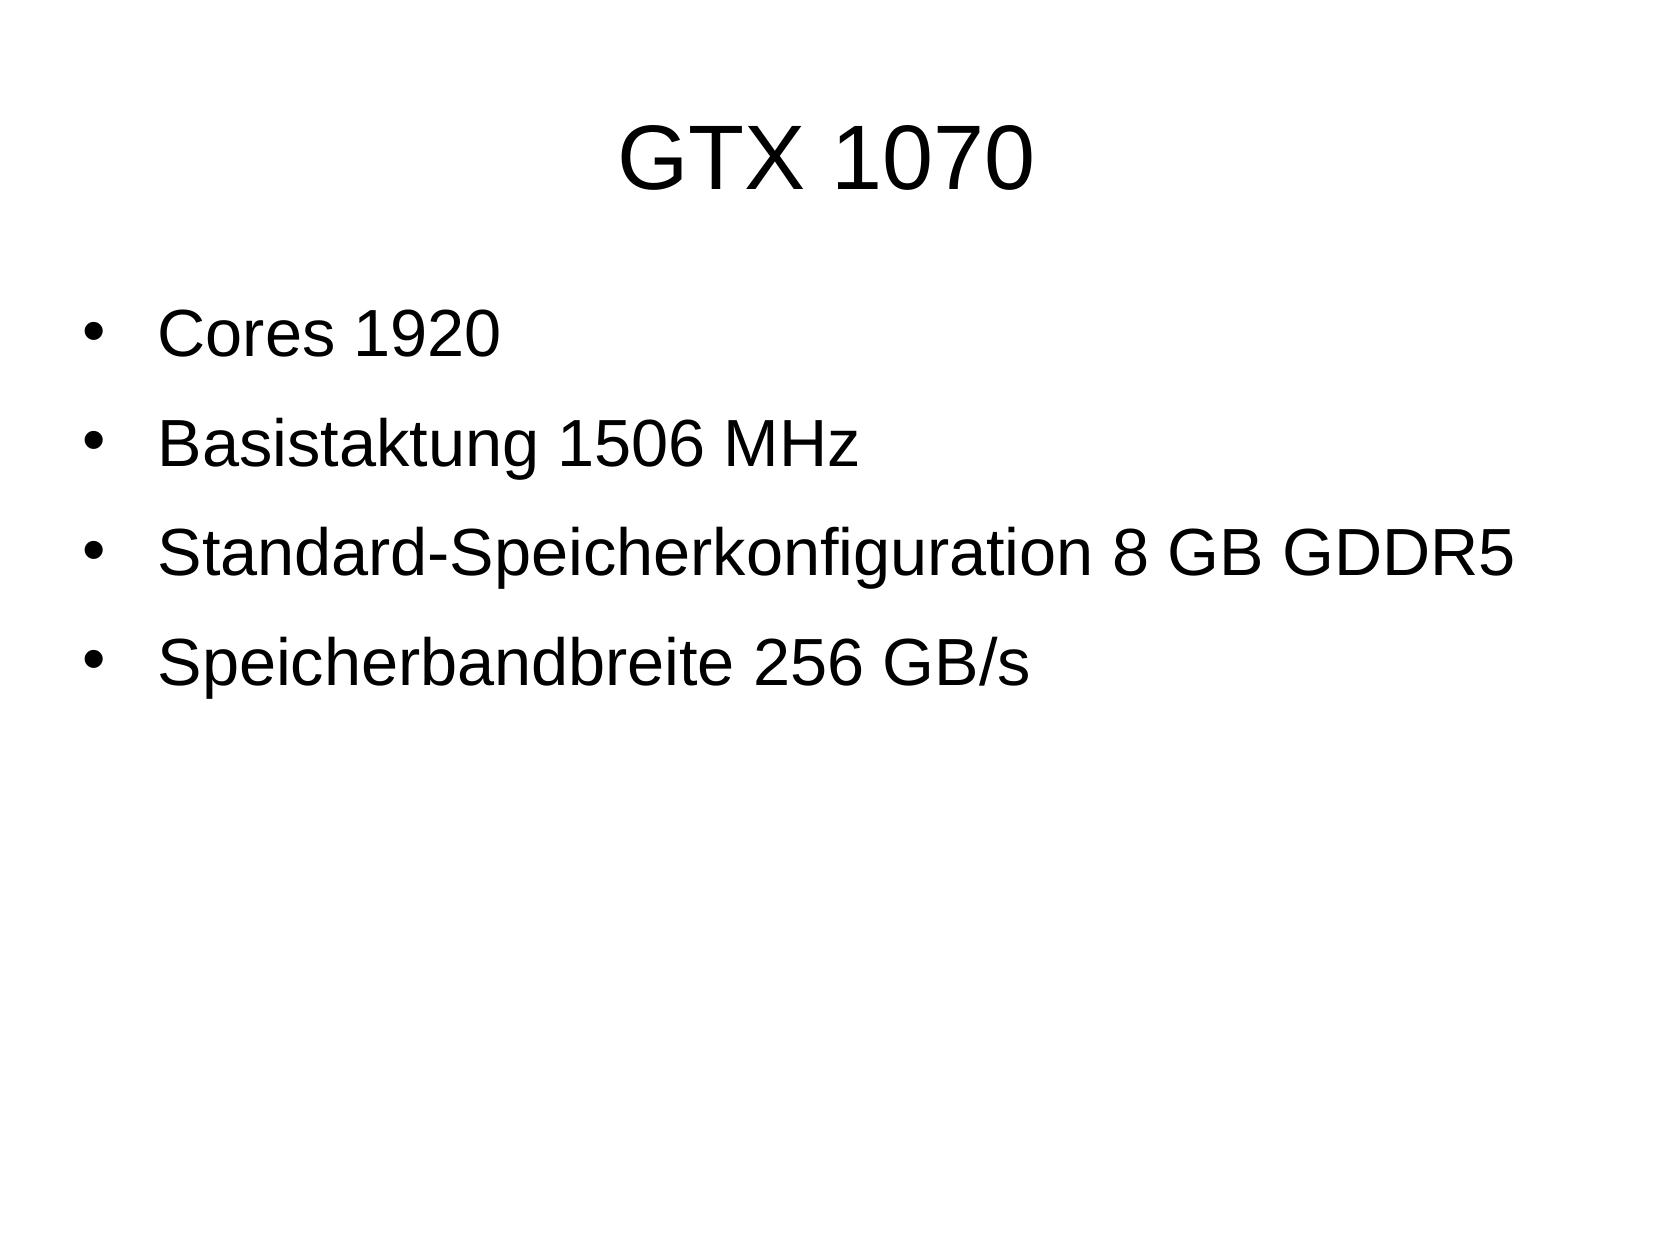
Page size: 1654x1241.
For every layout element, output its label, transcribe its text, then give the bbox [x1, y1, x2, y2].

title GTX 1070 [82, 49, 1571, 257]
list Cores 1920 Basistaktung 1506 MHz Standard-Speicherkonfiguration 8 GB GDDR5 Speicherbandbreite 256 GB/s [82, 290, 1571, 1109]
